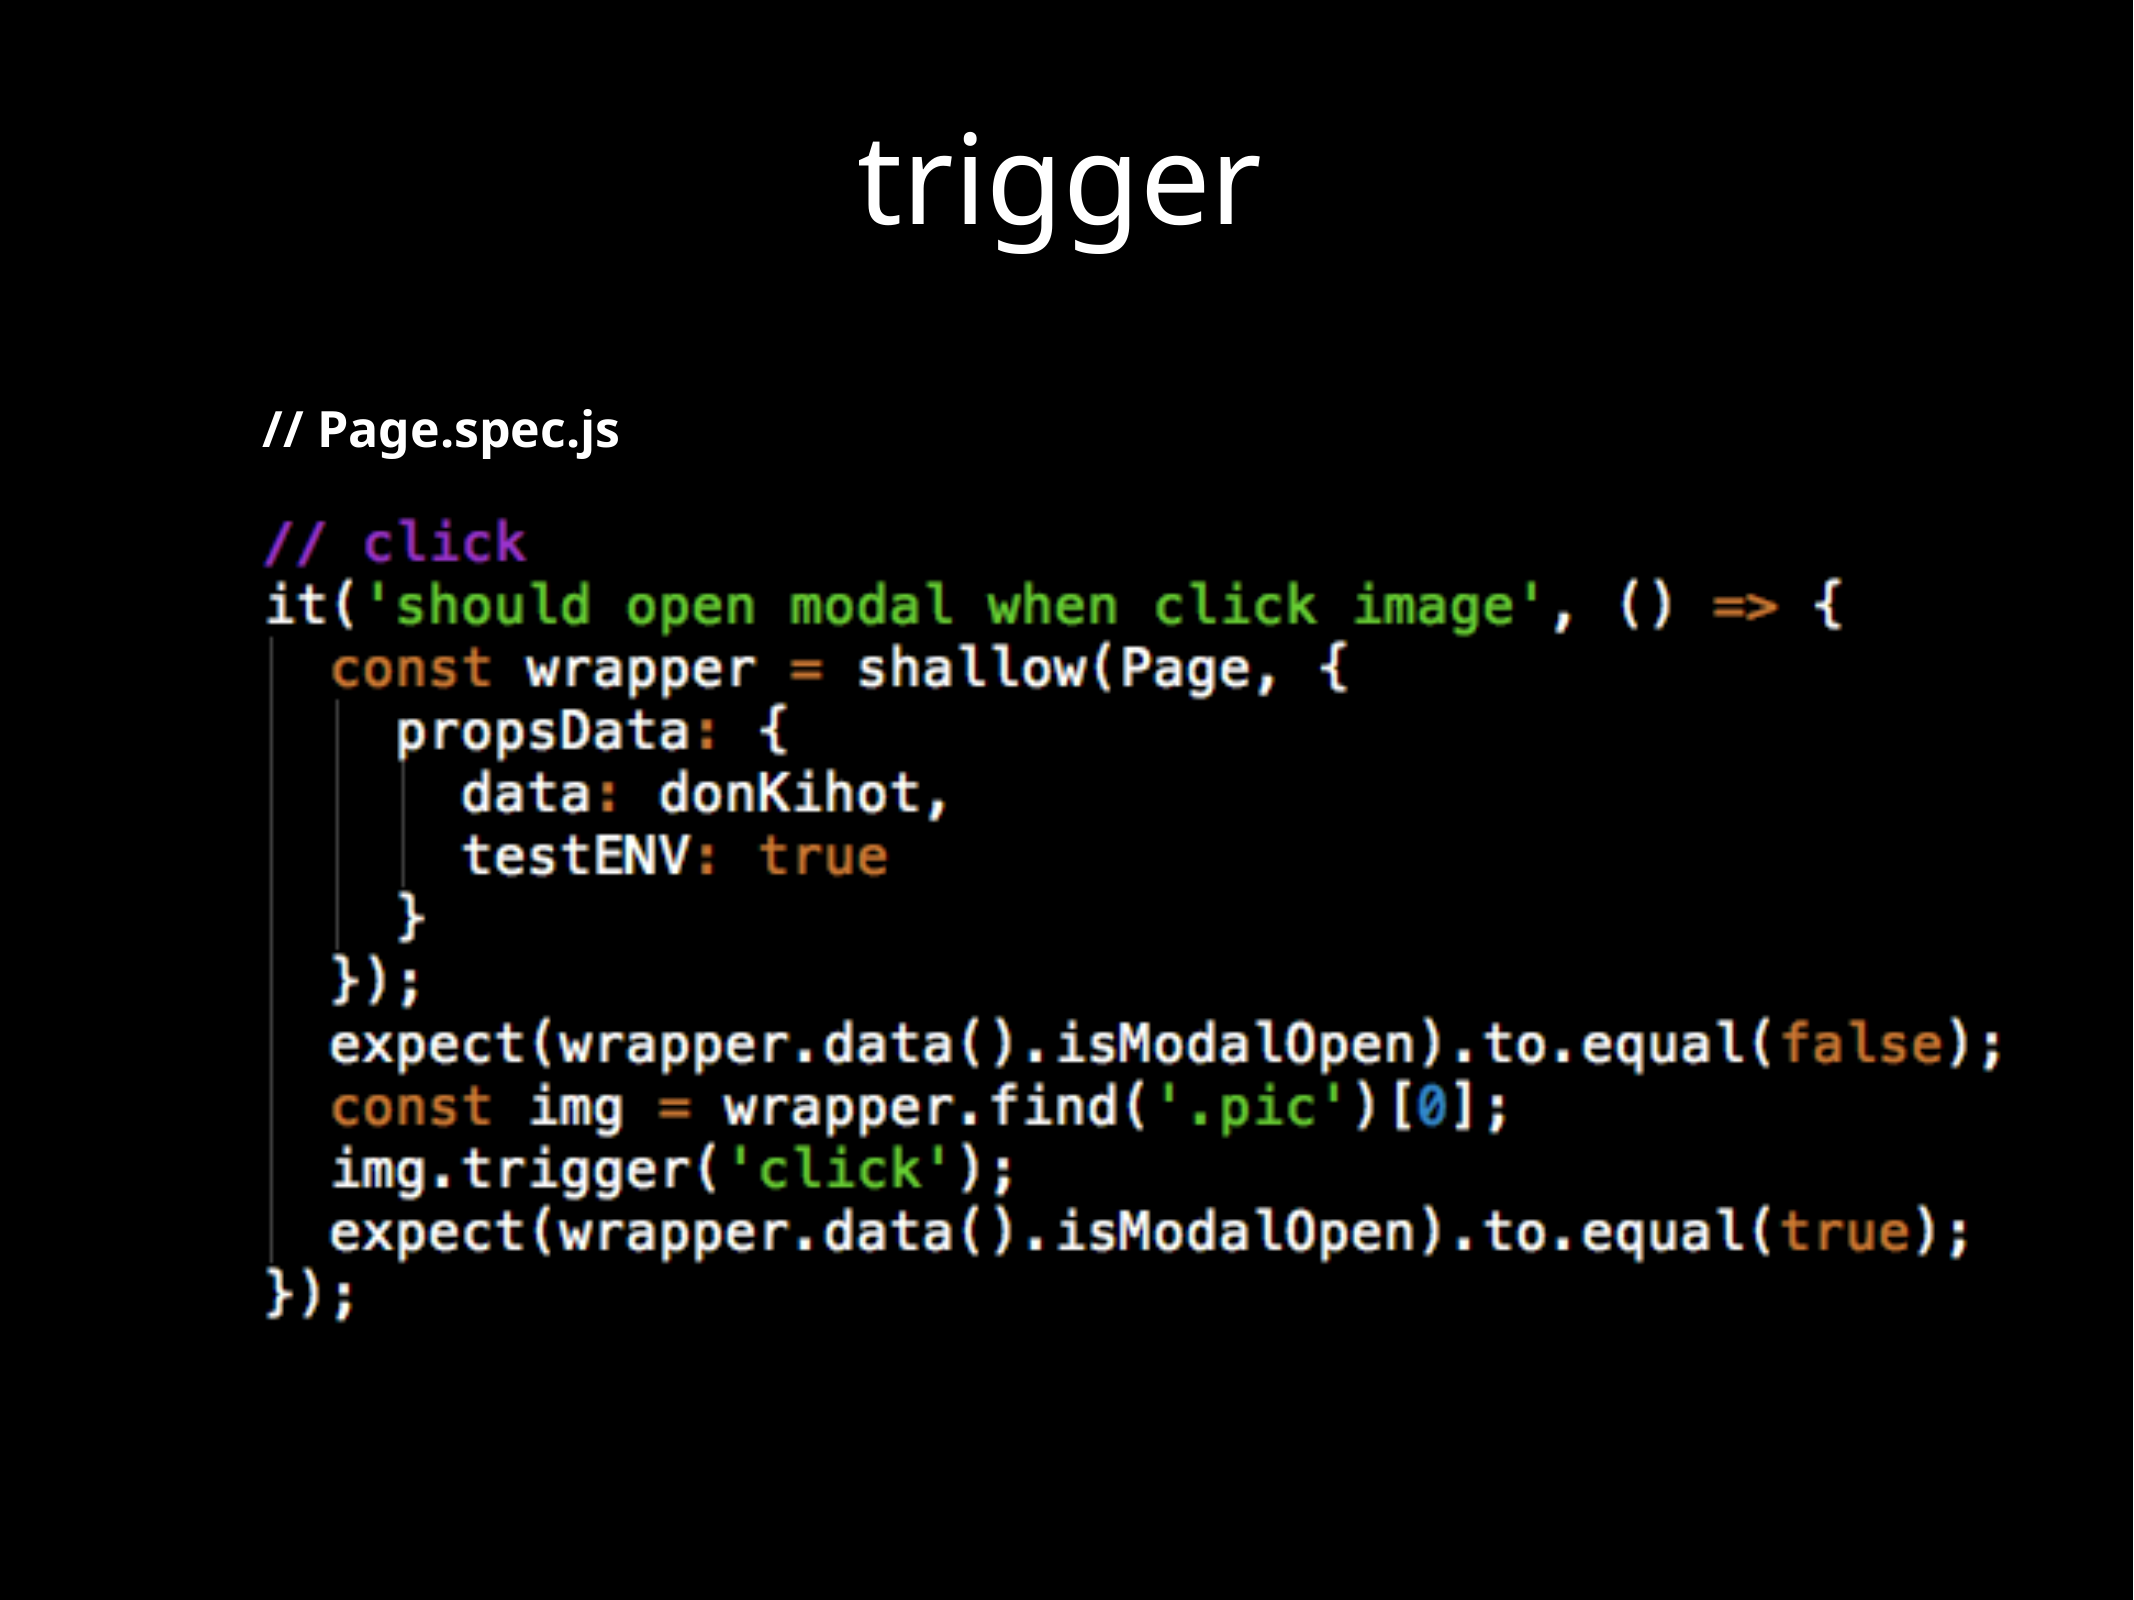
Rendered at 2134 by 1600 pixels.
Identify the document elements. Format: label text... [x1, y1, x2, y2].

title trigger [201, 84, 1920, 259]
text_box // Page.spec.js [254, 389, 629, 467]
picture [228, 505, 2080, 1350]
